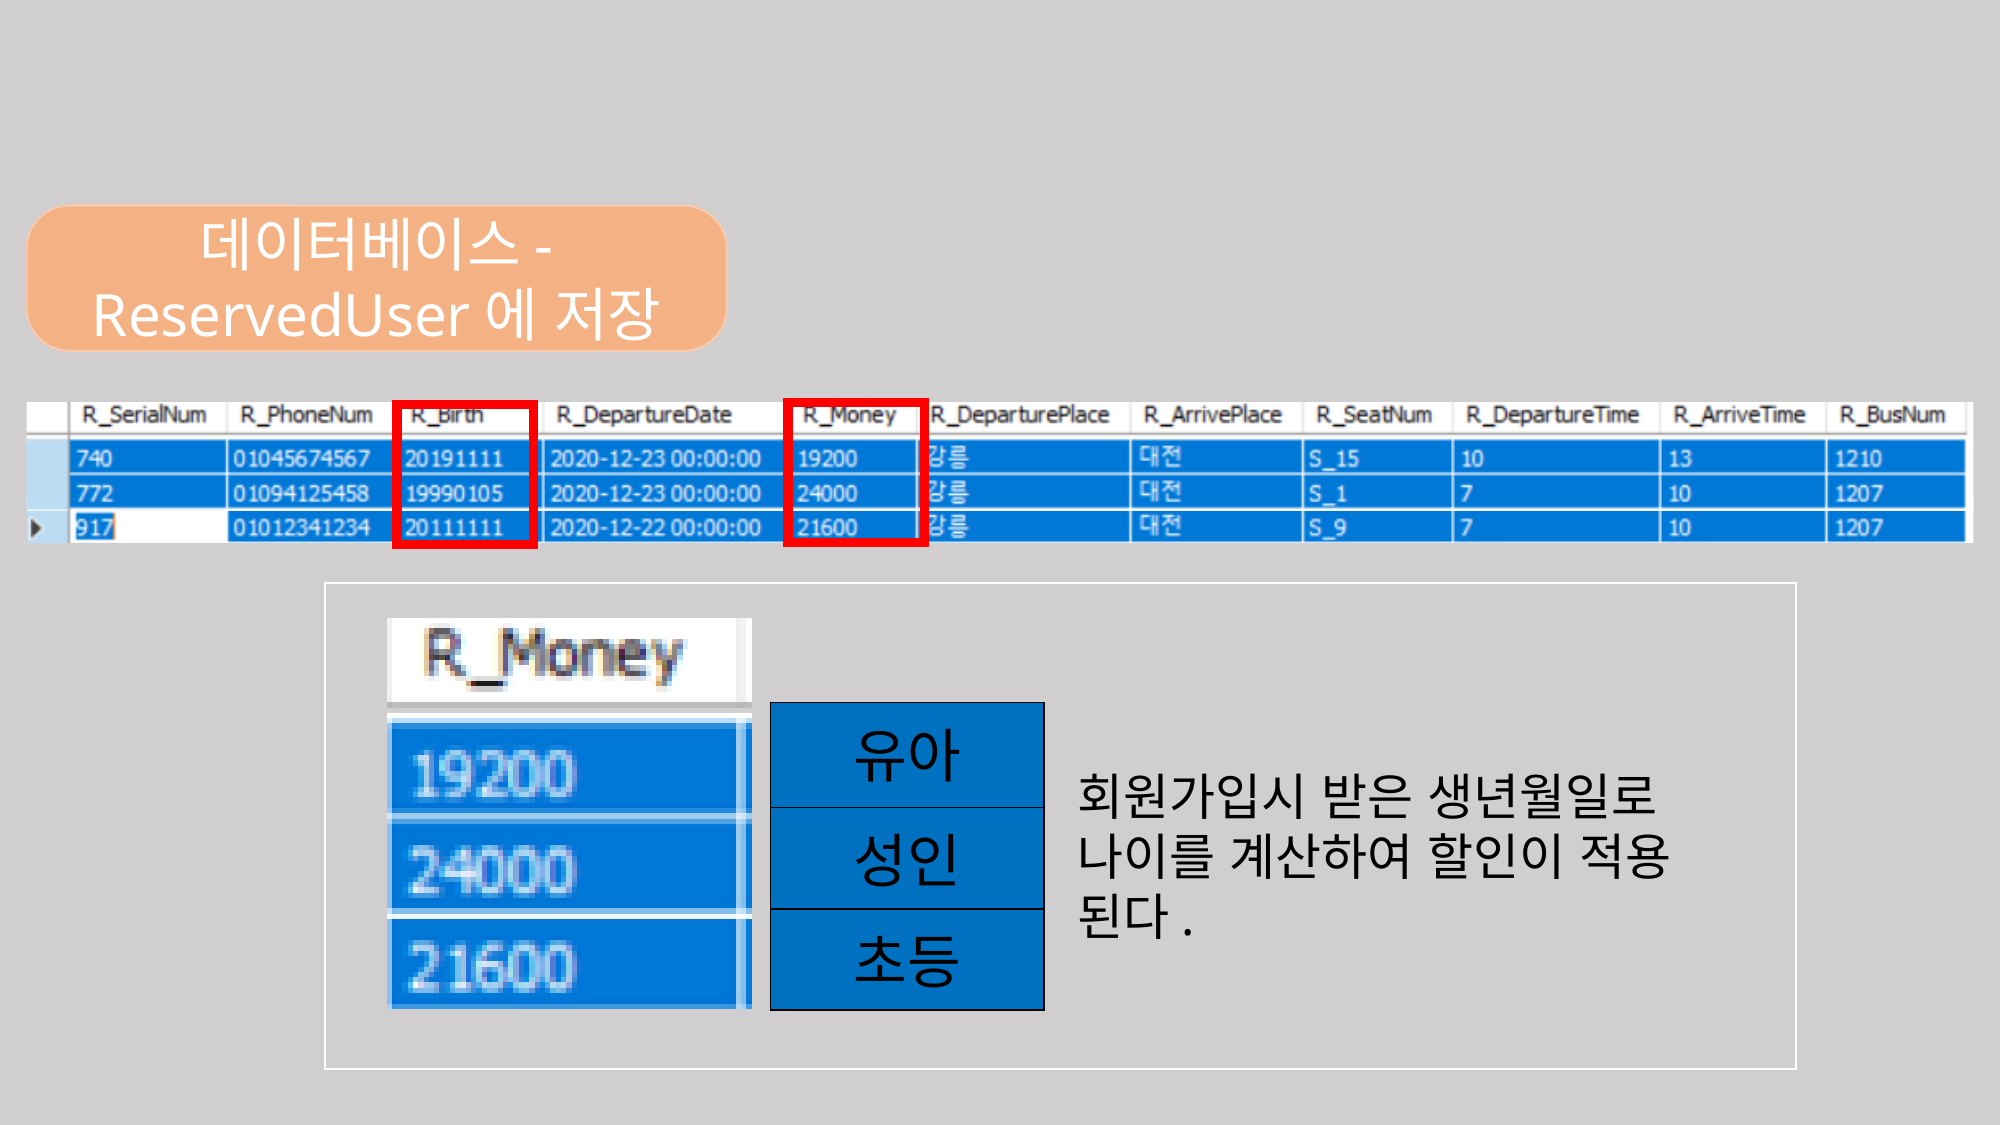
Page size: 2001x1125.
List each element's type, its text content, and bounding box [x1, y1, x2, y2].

text_box 데이터베이스-ReservedUser에 저장 [25, 204, 728, 352]
text_box [324, 582, 1797, 1070]
picture [26, 402, 1974, 543]
picture [387, 597, 752, 1041]
